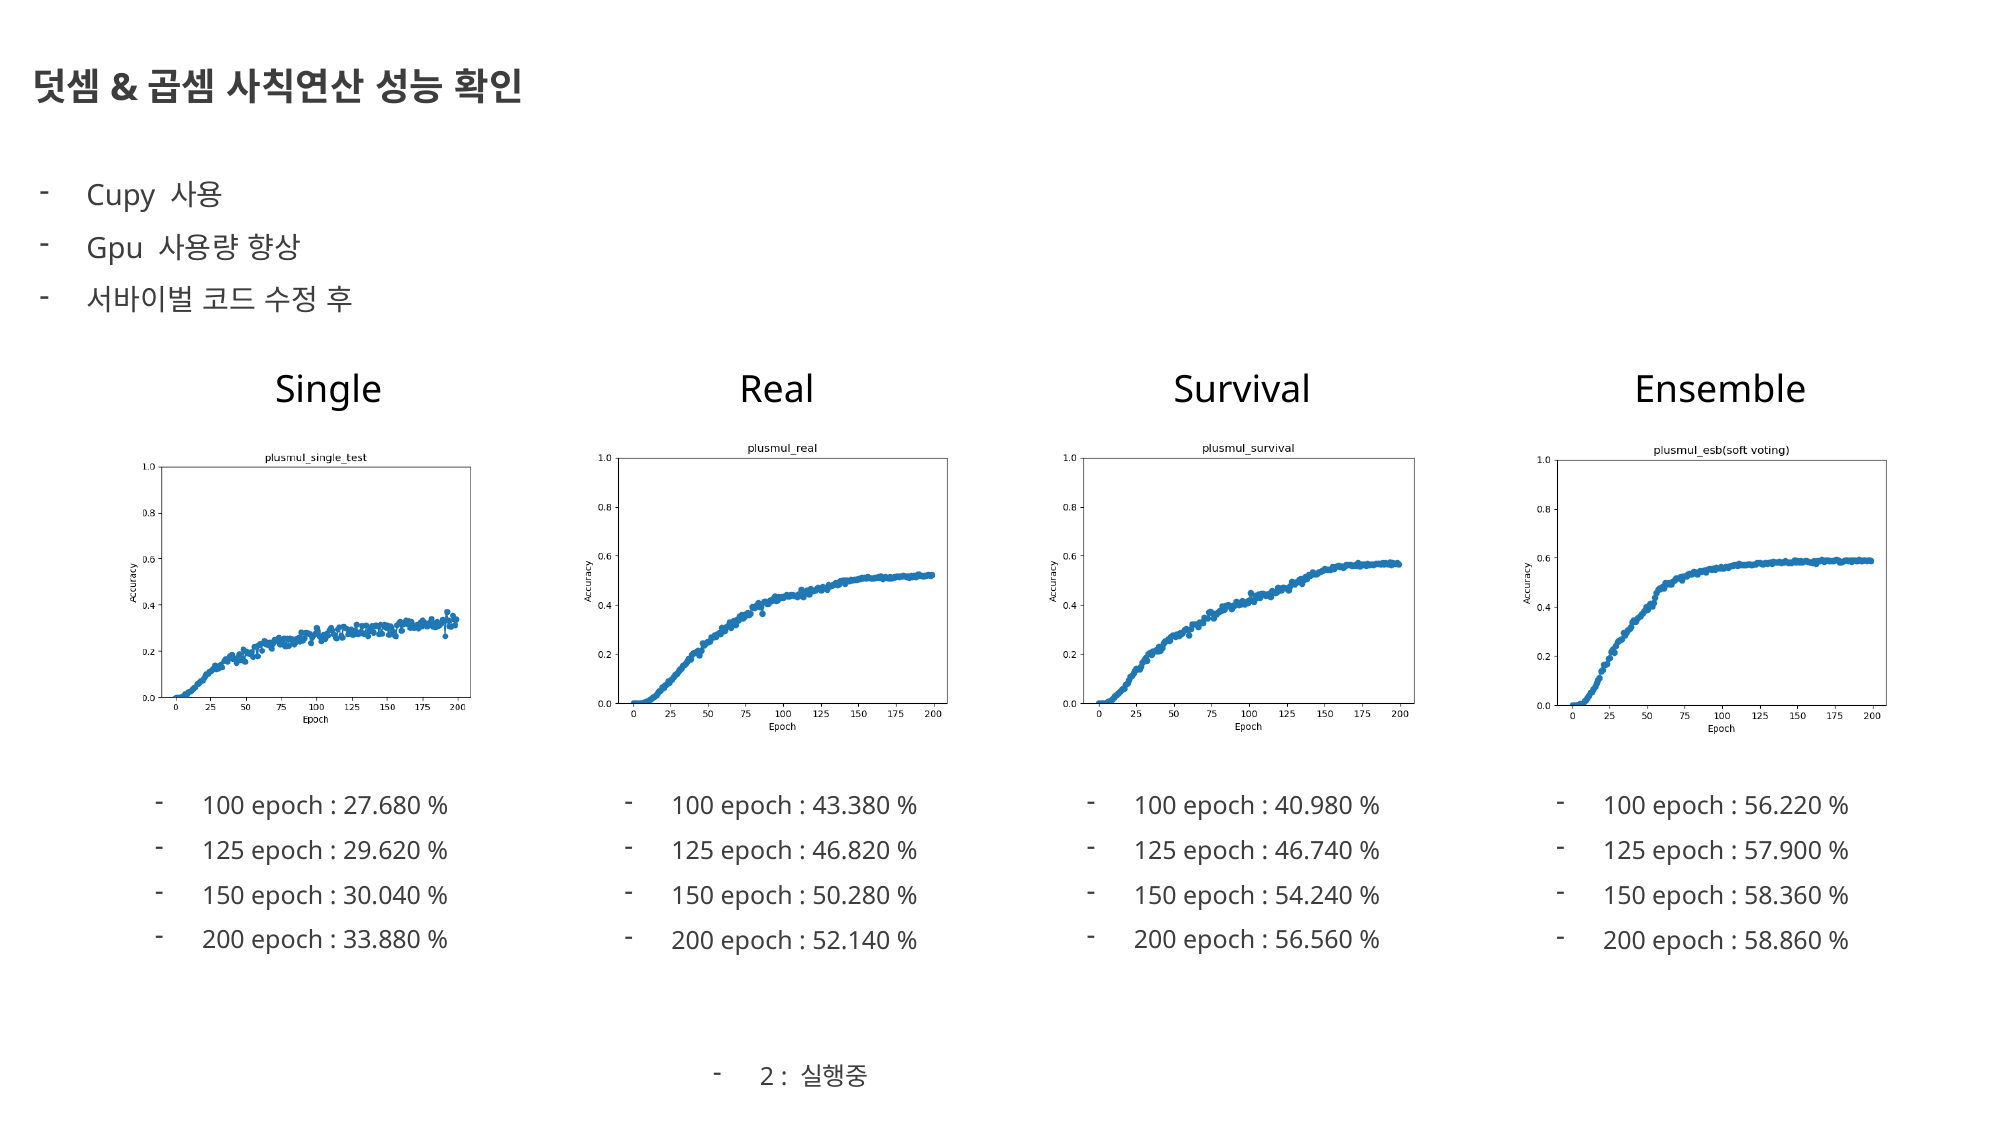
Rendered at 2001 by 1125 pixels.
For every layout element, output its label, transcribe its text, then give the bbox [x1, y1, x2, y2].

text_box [1466, 358, 1928, 960]
text_box 덧셈&곱셈 사칙연산 성능 확인 [17, 33, 1968, 116]
text_box 100 epoch : 27.680 % 125 epoch : 29.620 % 150 epoch : 30.040 % 200 epoch : 33.880 % [65, 767, 500, 962]
text_box 2 : 실행중 [623, 1038, 902, 1099]
picture [111, 430, 510, 730]
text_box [534, 358, 989, 960]
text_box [997, 358, 1456, 960]
text_box Single [226, 358, 432, 418]
text_box Cupy 사용 Gpu 사용량 향상 서바이벌 코드 수정 후 [24, 151, 1976, 324]
